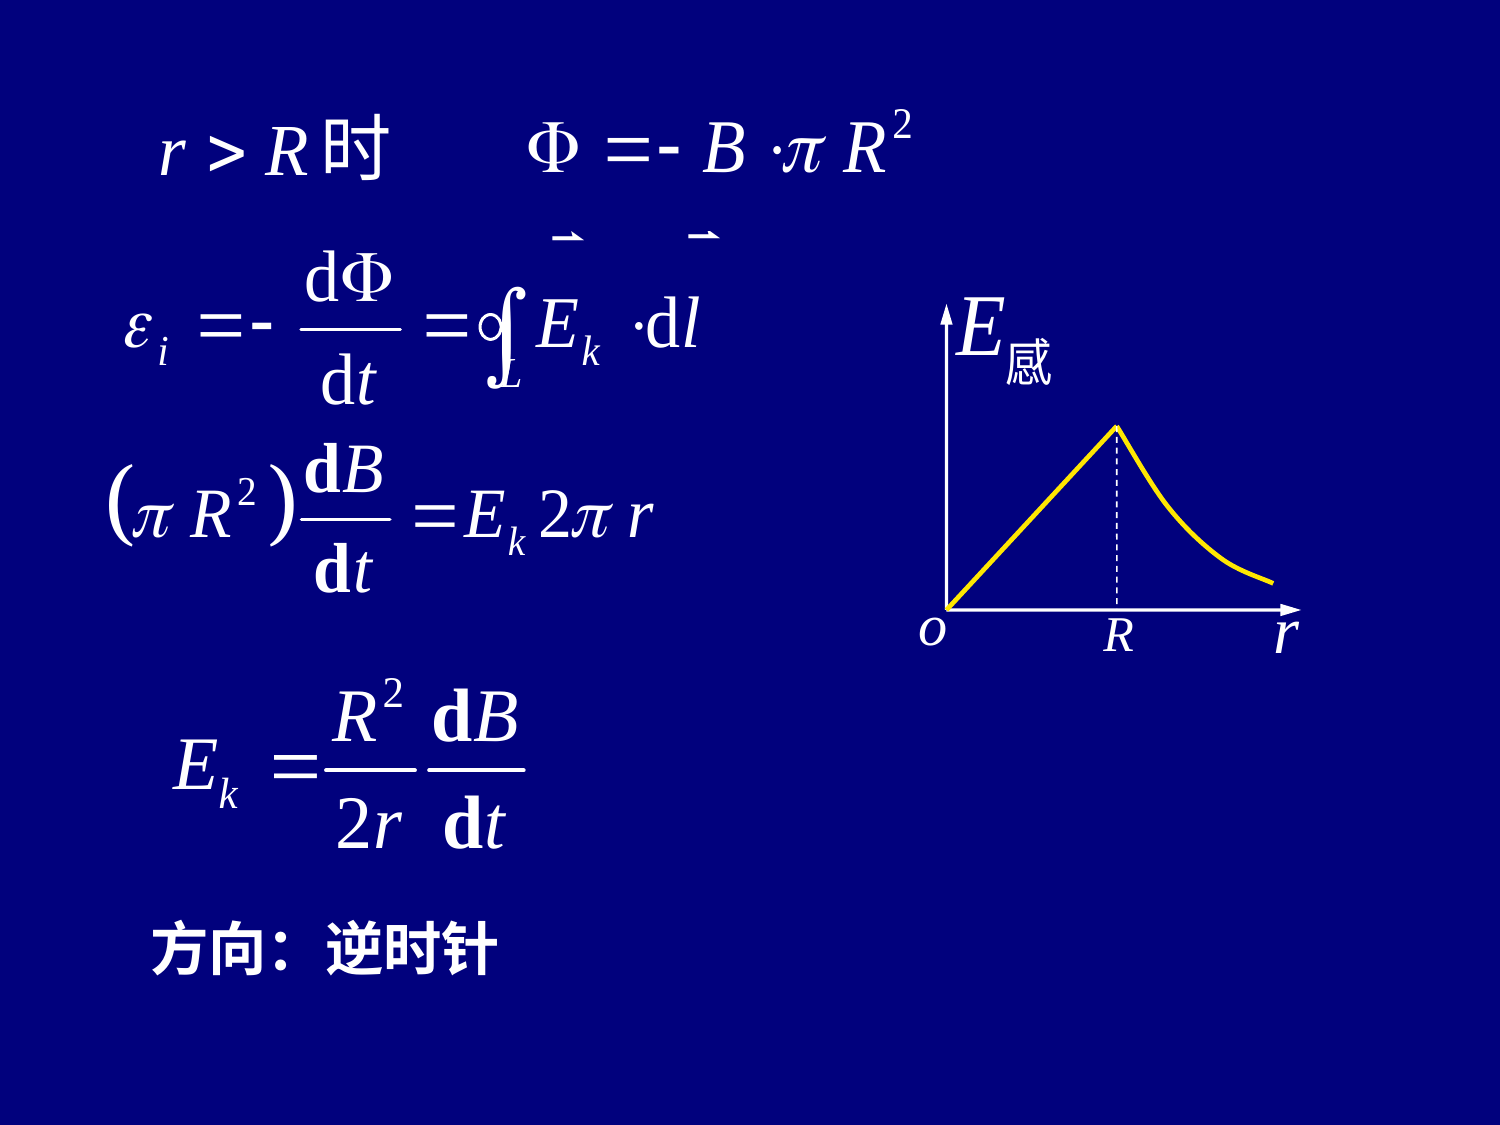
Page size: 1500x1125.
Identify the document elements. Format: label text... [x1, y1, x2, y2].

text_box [97, 424, 665, 604]
text_box 方向：逆时针 [135, 904, 600, 990]
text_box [147, 101, 401, 202]
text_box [159, 656, 536, 861]
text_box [903, 266, 1315, 675]
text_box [111, 231, 725, 416]
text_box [516, 89, 922, 200]
